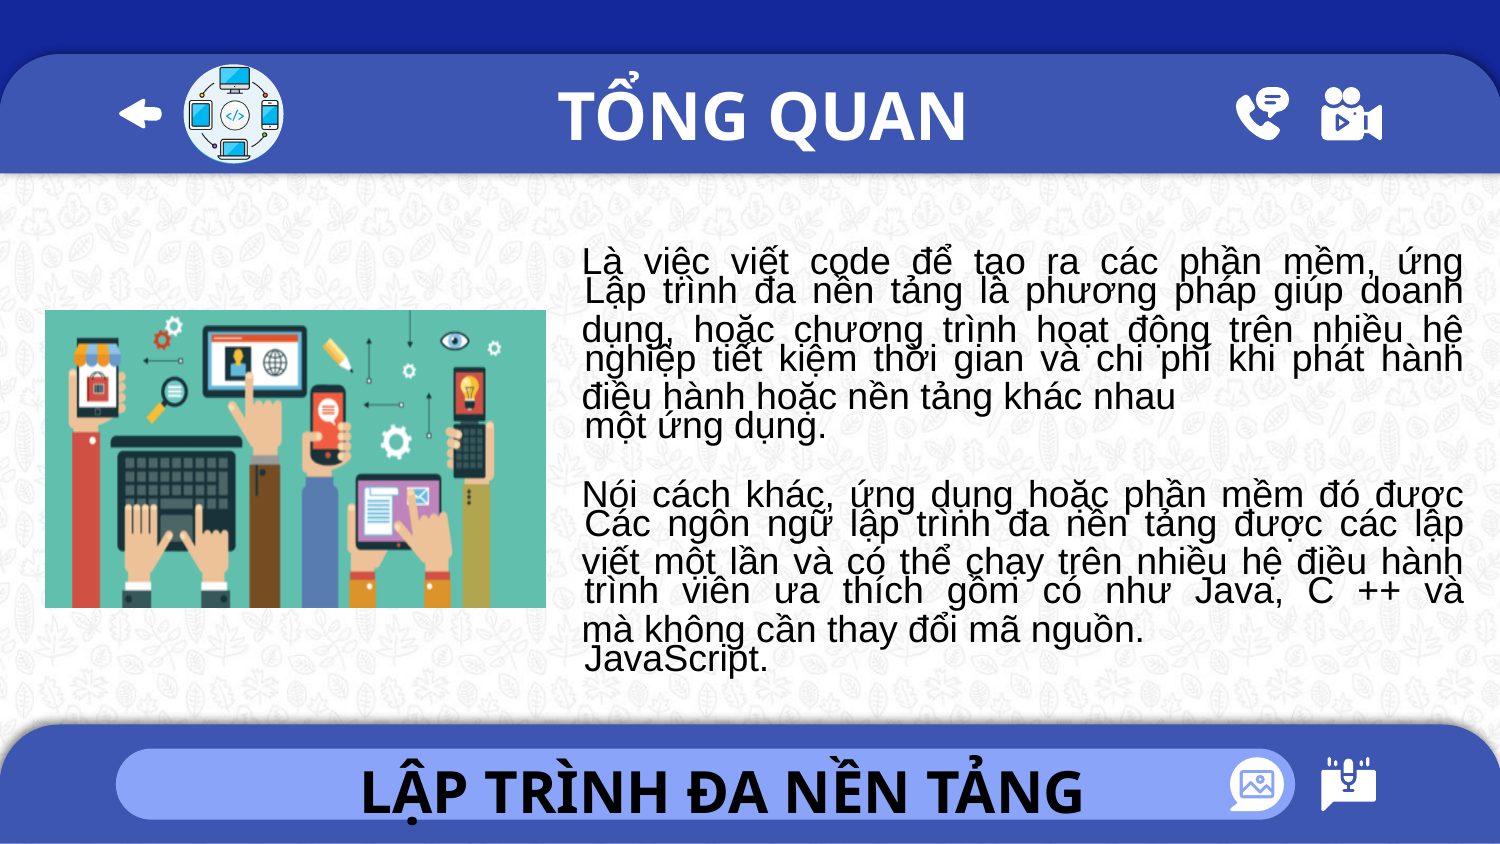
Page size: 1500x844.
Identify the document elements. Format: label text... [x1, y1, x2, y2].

text_box TỔNG QUAN [484, 58, 1044, 140]
text_box LẬP TRÌNH ĐA NỀN TẢNG [183, 738, 1262, 841]
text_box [1234, 86, 1383, 141]
picture [183, 64, 284, 165]
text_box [1229, 756, 1285, 812]
text_box [119, 98, 162, 129]
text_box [1321, 756, 1377, 812]
picture [0, 174, 1500, 771]
list Là việc viết code để tạo ra các phần mềm, ứng dụng, hoặc chương trình hoạt động trên nhiều hệ điều hành hoặc nền tảng khác nhau Nói cách khác, ứng dụng hoặc phần mềm đó được viết một lần và có thể chạy trên nhiều hệ điều hành mà không cần thay đổi mã nguồn. [545, 171, 1480, 693]
text_box Lập trình đa nền tảng là phương pháp giúp doanh nghiệp tiết kiệm thời gian và chi phí khi phát hành một ứng dụng. Các ngôn ngữ lập trình đa nền tảng được các lập trình viên ưa thích gồm có như Java, C ++ và JavaScript. [569, 236, 1479, 687]
